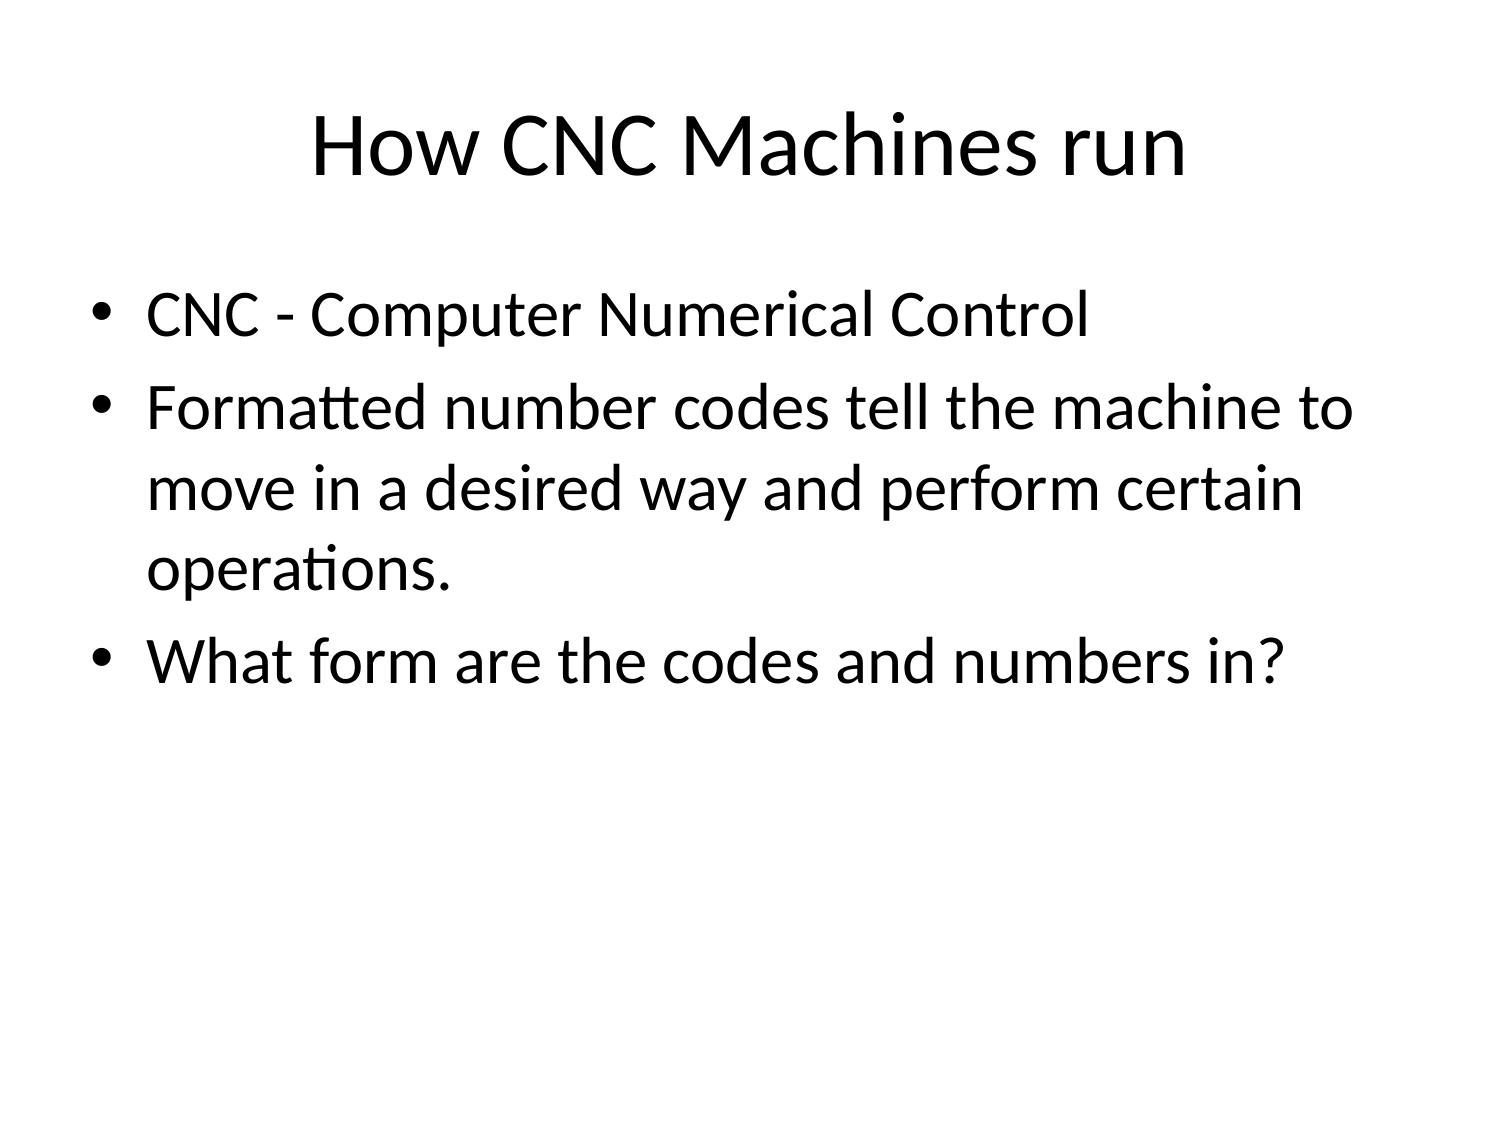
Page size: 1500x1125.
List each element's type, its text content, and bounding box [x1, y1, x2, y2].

list CNC - Computer Numerical Control Formatted number codes tell the machine to move in a desired way and perform certain operations. What form are the codes and numbers in? [75, 262, 1425, 1005]
title How CNC Machines run [75, 45, 1425, 233]
